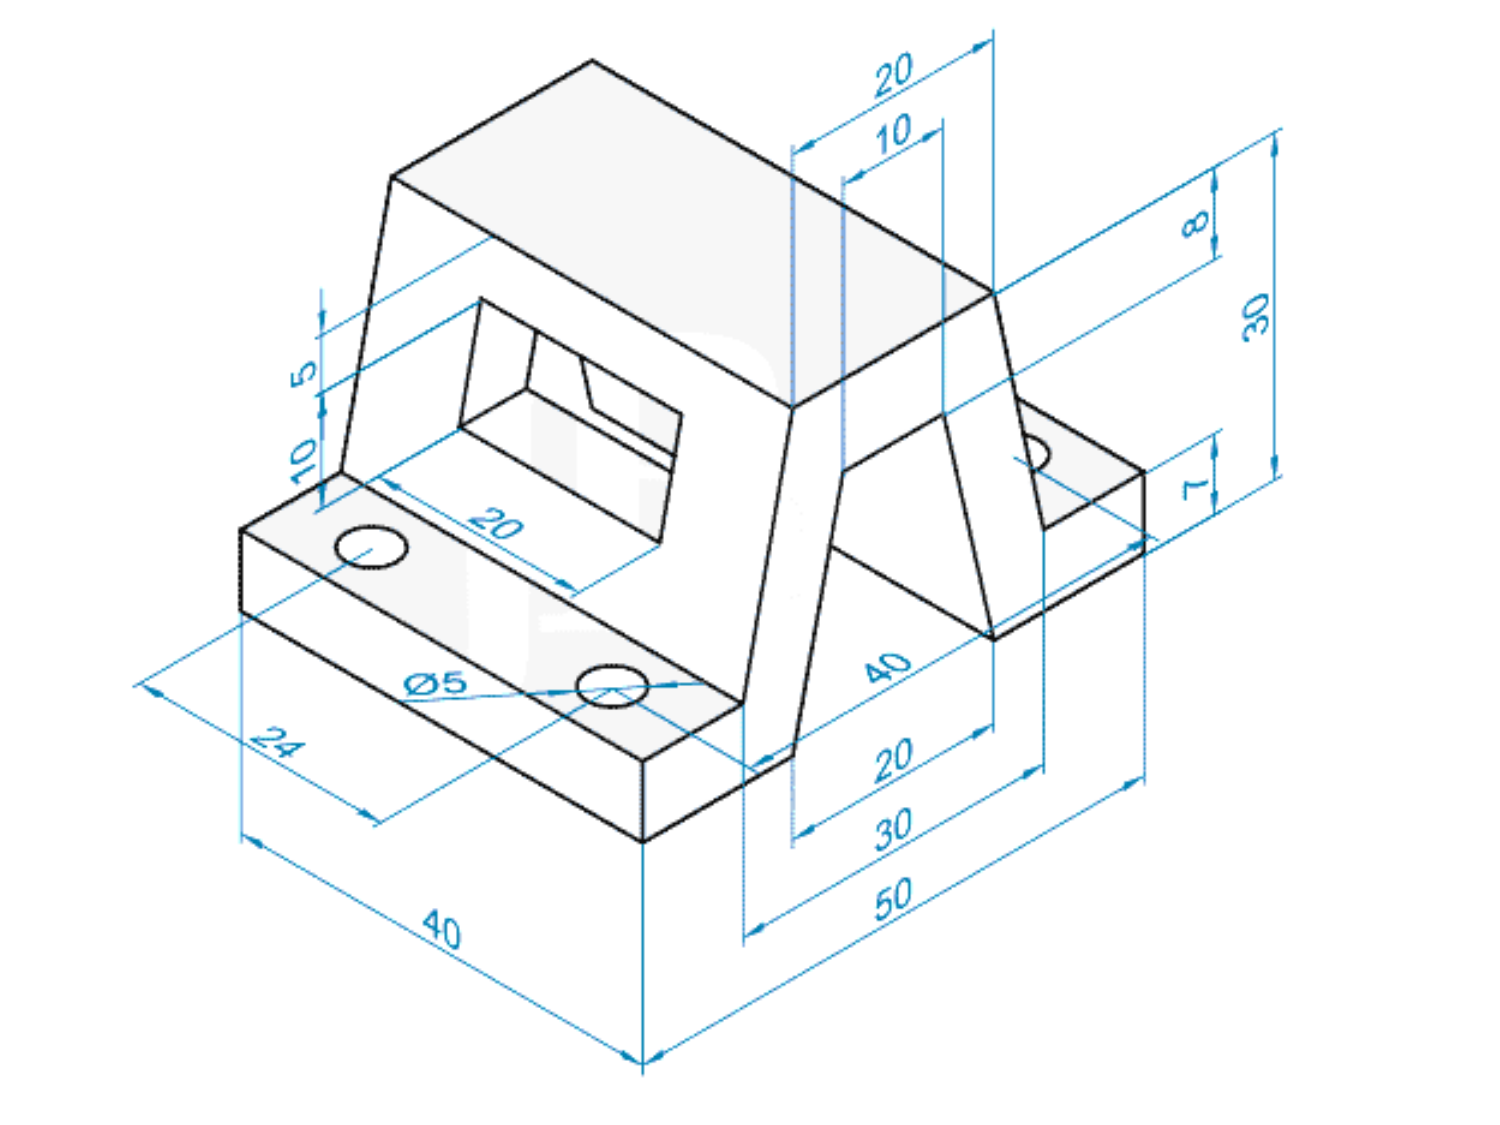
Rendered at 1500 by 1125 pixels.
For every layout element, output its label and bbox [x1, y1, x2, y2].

picture [101, 0, 1306, 1093]
